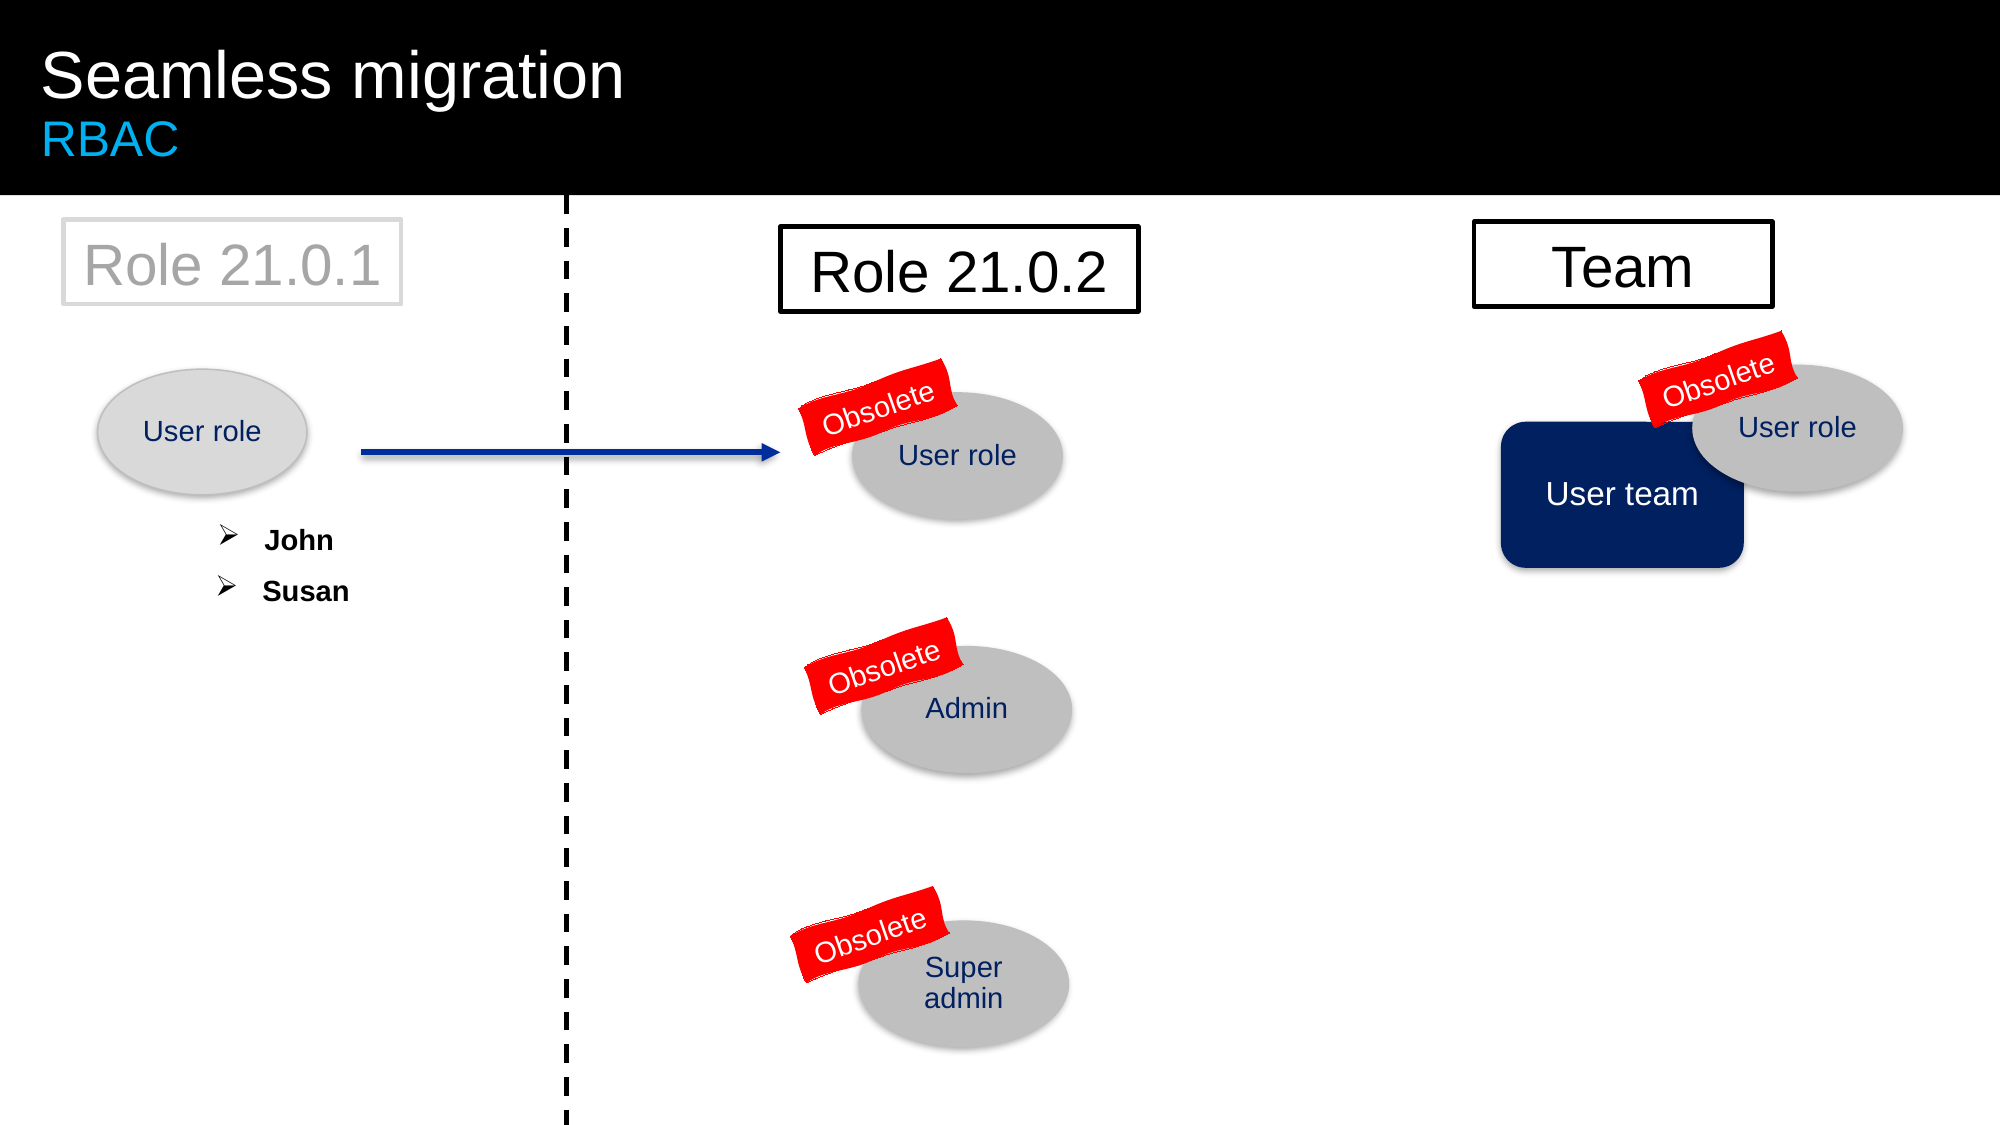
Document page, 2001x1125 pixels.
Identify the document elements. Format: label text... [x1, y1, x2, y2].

text_box John [190, 514, 361, 564]
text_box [807, 640, 1072, 773]
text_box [1642, 353, 1903, 492]
text_box [0, 0, 2000, 197]
text_box Susan [197, 564, 368, 615]
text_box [793, 909, 1069, 1047]
title Seamless migration RBAC [40, 40, 846, 217]
text_box User role [96, 368, 308, 496]
text_box Team [1474, 221, 1773, 307]
text_box User team [1500, 421, 1744, 568]
text_box Role 21.0.1 [63, 219, 402, 305]
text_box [802, 381, 1063, 519]
text_box Role 21.0.2 [780, 226, 1139, 312]
